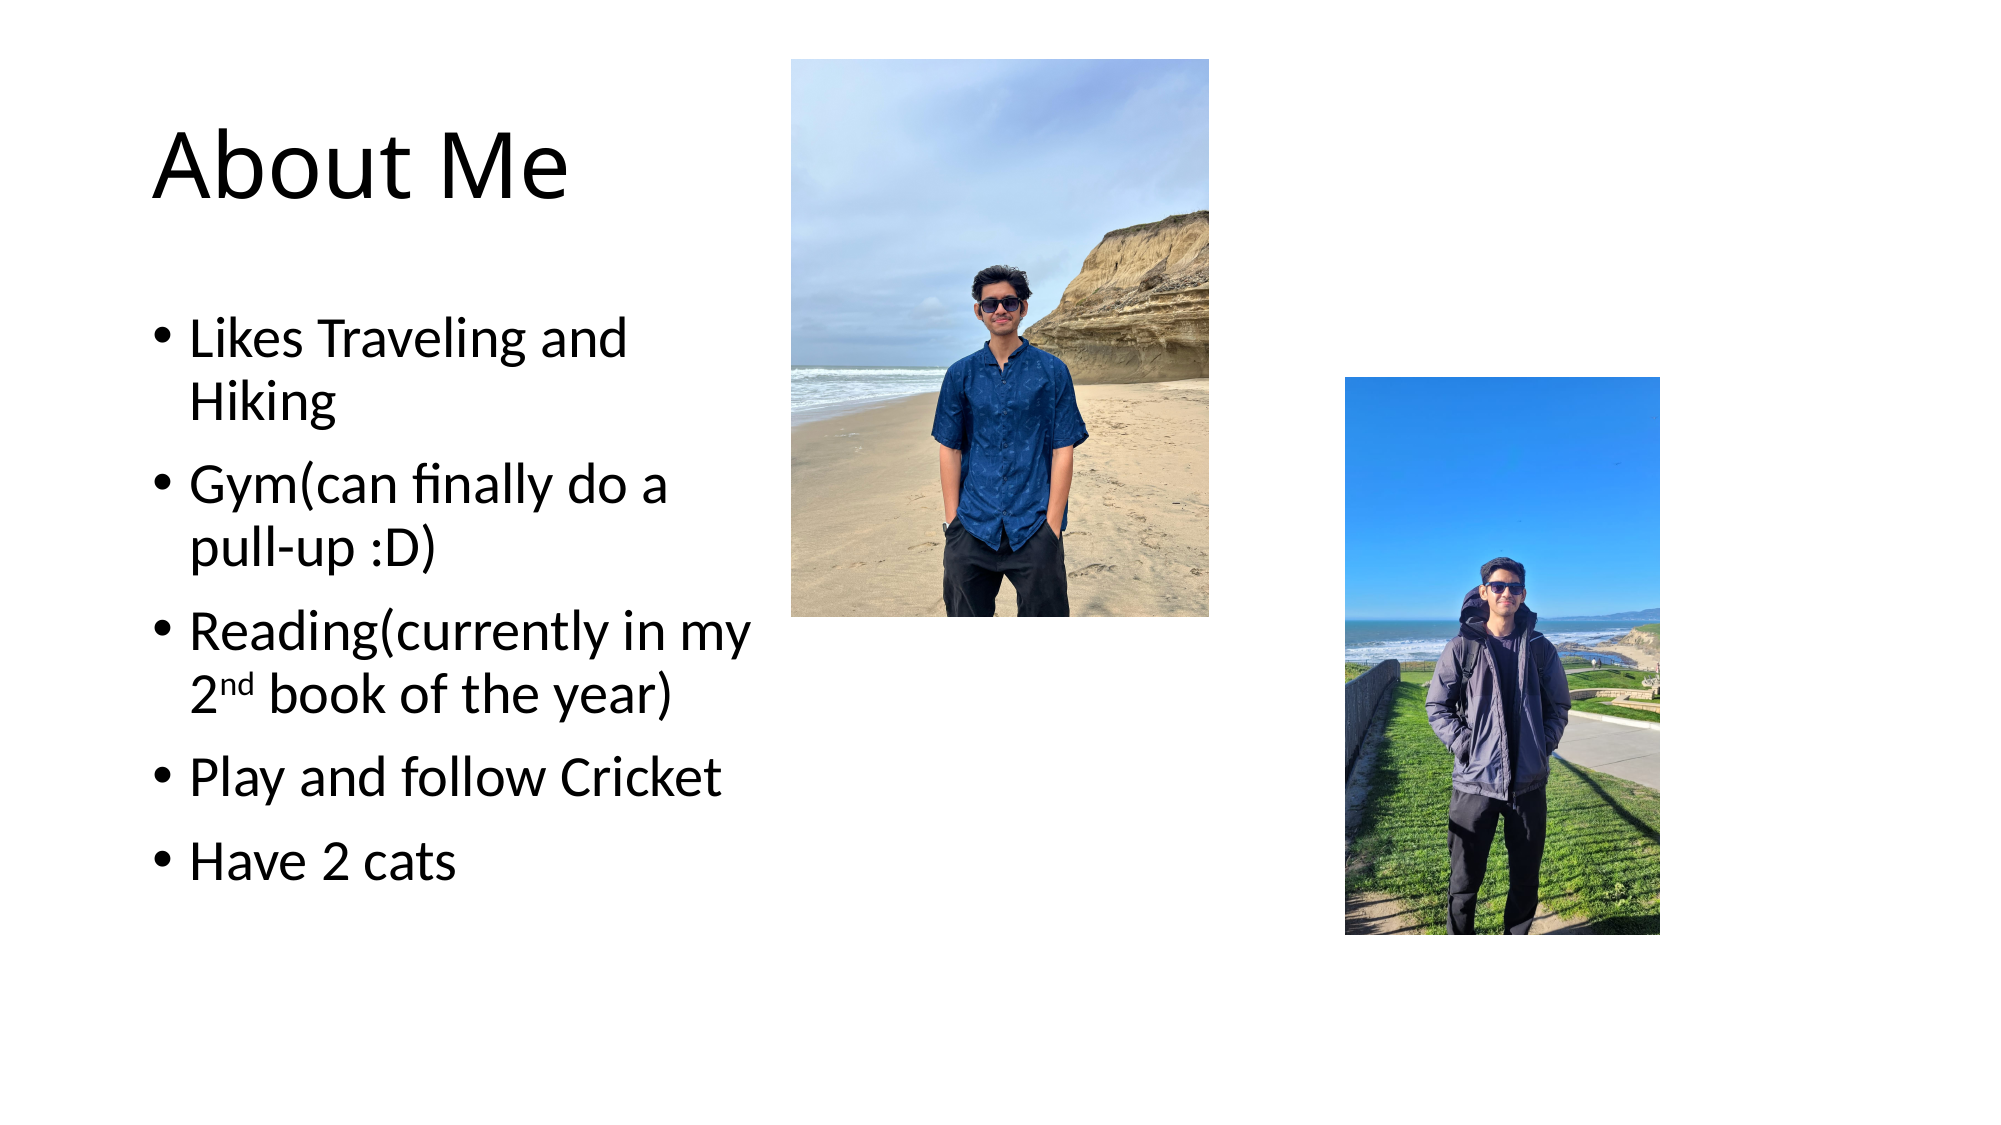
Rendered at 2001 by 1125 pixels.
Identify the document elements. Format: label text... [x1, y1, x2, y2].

picture [1345, 377, 1660, 935]
list Likes Traveling and Hiking Gym(can finally do a pull-up :D) Reading(currently in my 2nd book of the year) Play and follow Cricket Have 2 cats [137, 299, 775, 1014]
title About Me [137, 59, 775, 278]
picture [791, 59, 1209, 617]
